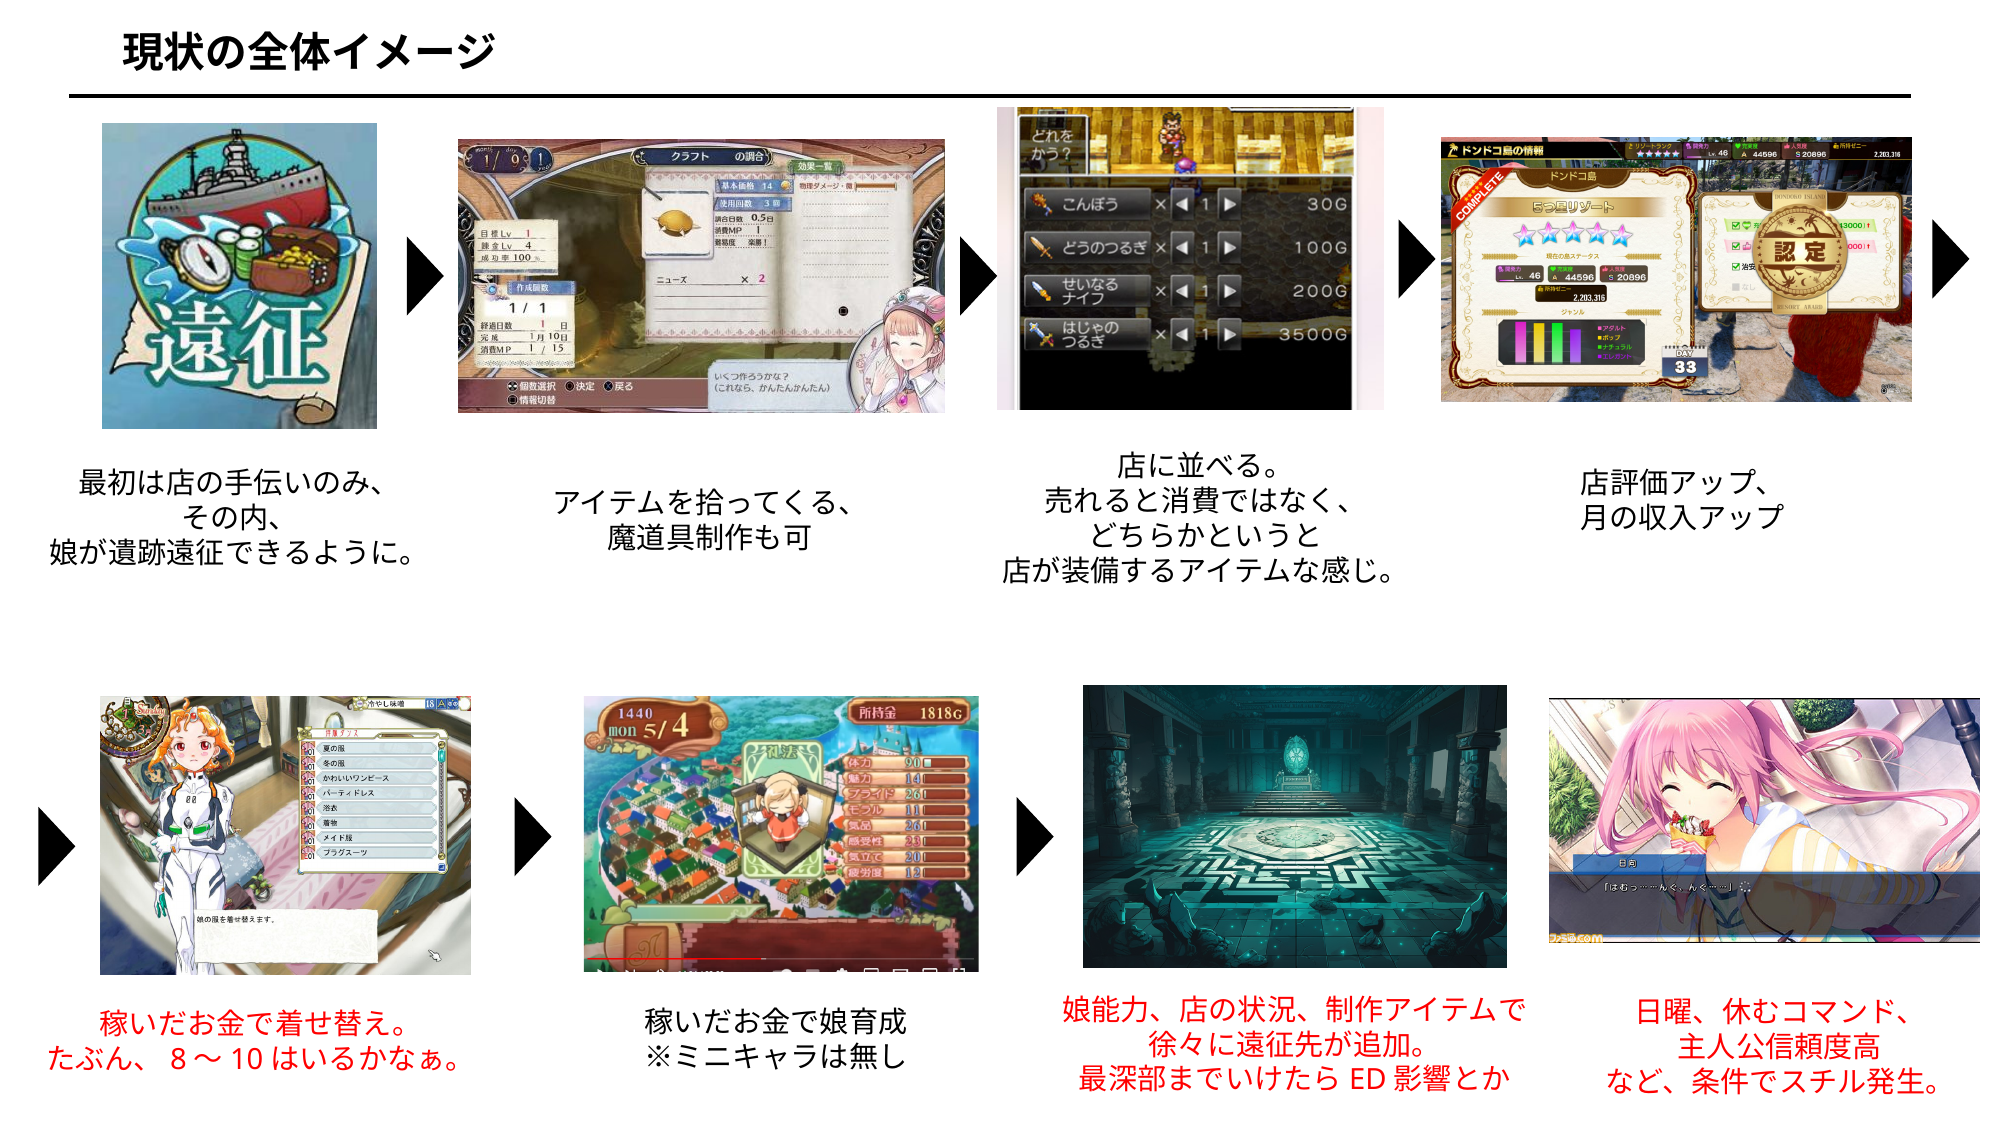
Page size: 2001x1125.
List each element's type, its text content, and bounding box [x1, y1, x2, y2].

text_box 稼いだお金で娘育成 ※ミニキャラは無し [554, 940, 998, 1125]
picture [1549, 698, 1980, 943]
text_box [1397, 216, 1437, 302]
picture [997, 107, 1384, 410]
picture [102, 123, 377, 429]
picture [583, 696, 979, 972]
picture [1441, 137, 1912, 402]
picture [458, 139, 945, 413]
text_box 日曜、休むコマンド、 主人公信頼度高 など、条件でスチル発生。 [1567, 946, 1993, 1125]
picture [100, 696, 471, 975]
text_box アイテムを拾ってくる、 魔道具制作も可 [482, 413, 938, 636]
text_box [959, 233, 997, 319]
text_box 稼いだお金で着せ替え。 たぶん、8～10はいるかなぁ。 [24, 941, 496, 1125]
text_box 店評価アップ、 月の収入アップ [1455, 402, 1911, 616]
picture [1082, 685, 1507, 968]
text_box 最初は店の手伝いのみ、 その内、 娘が遺跡遠征できるように。 [0, 379, 527, 654]
text_box 店に並べる。 売れると消費ではなく、 どちらかというと 店が装備するアイテムな感じ。 [978, 400, 1434, 633]
text_box [1015, 794, 1056, 879]
text_box [37, 804, 77, 889]
text_box [513, 794, 553, 879]
text_box [1931, 216, 1971, 302]
text_box [405, 233, 446, 319]
text_box 娘能力、店の状況、制作アイテムで徐々に遠征先が追加。 最深部までいけたらED影響とか [1039, 944, 1550, 1125]
text_box 現状の全体イメージ [107, 18, 513, 84]
